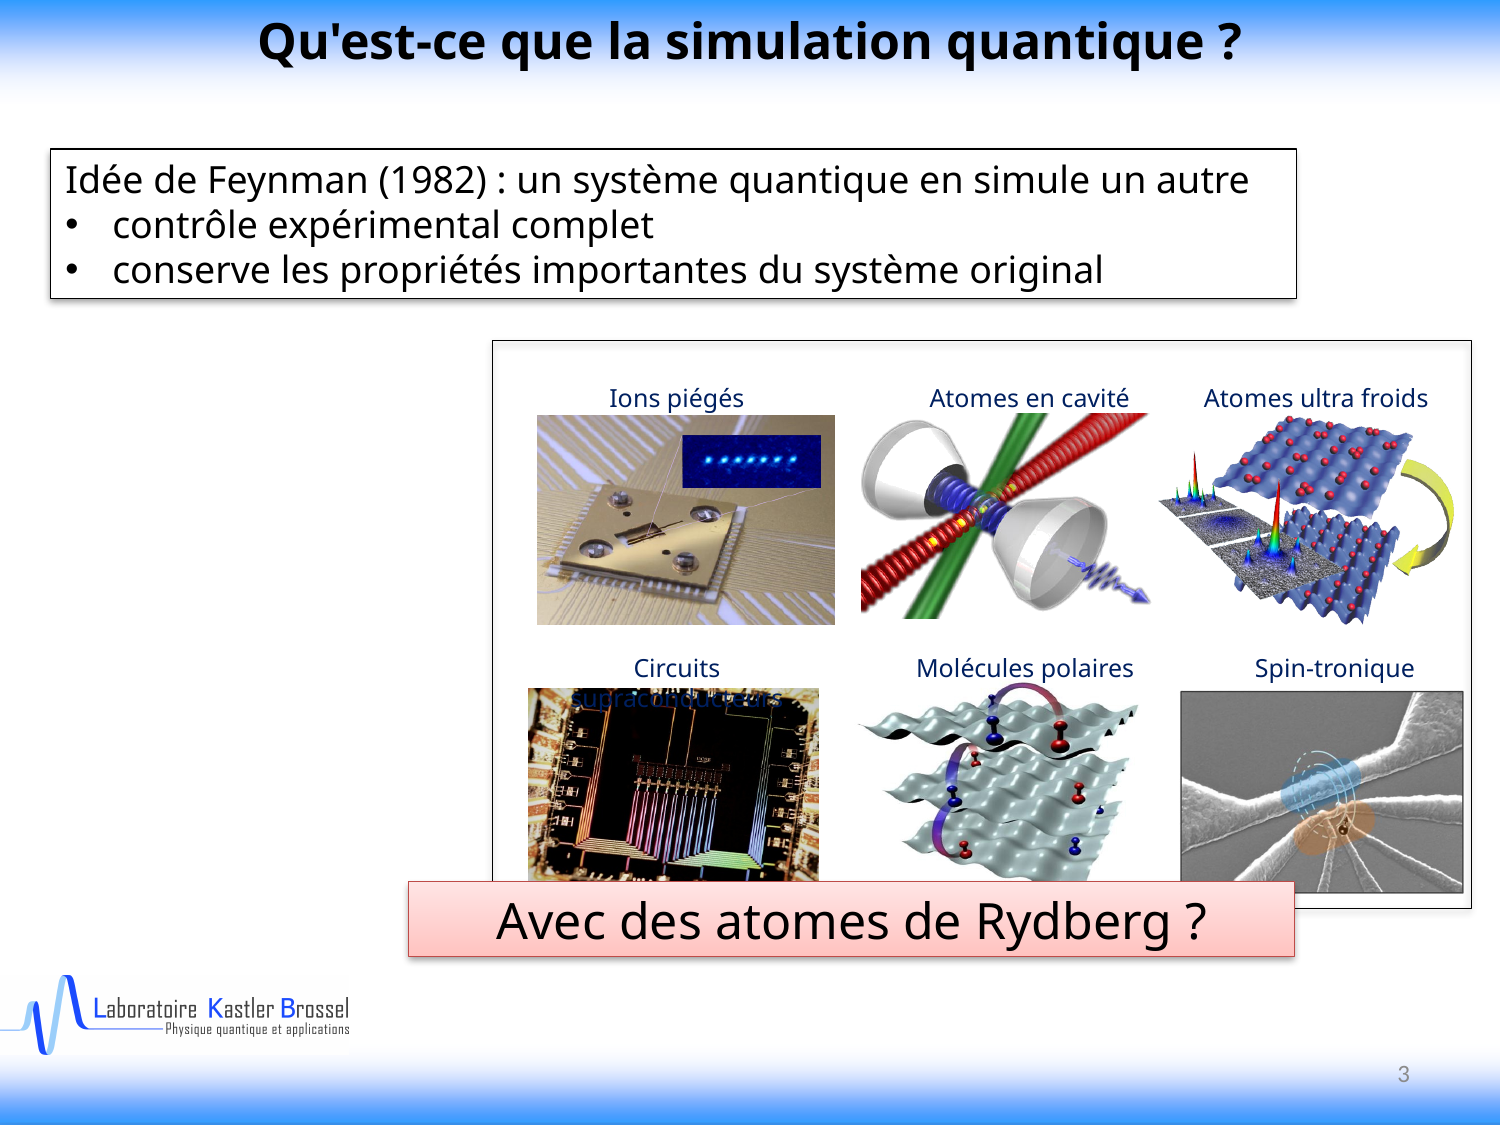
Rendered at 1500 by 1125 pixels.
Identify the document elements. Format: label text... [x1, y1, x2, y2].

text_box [523, 645, 831, 889]
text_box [854, 645, 1140, 894]
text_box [861, 375, 1137, 619]
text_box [1139, 375, 1468, 629]
slide_number 3 [1074, 1042, 1425, 1103]
text_box [492, 340, 1472, 909]
text_box Avec des atomes de Rydberg ? [408, 881, 1295, 957]
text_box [1179, 645, 1464, 894]
text_box Idée de Feynman (1982) : un système quantique en simule un autre contrôle expérimental complet conserve les propriétés importantes du système original [50, 148, 1297, 299]
picture [0, 79, 1500, 1125]
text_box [537, 375, 835, 625]
title Qu'est-ce que la simulation quantique ? [0, 0, 1500, 79]
